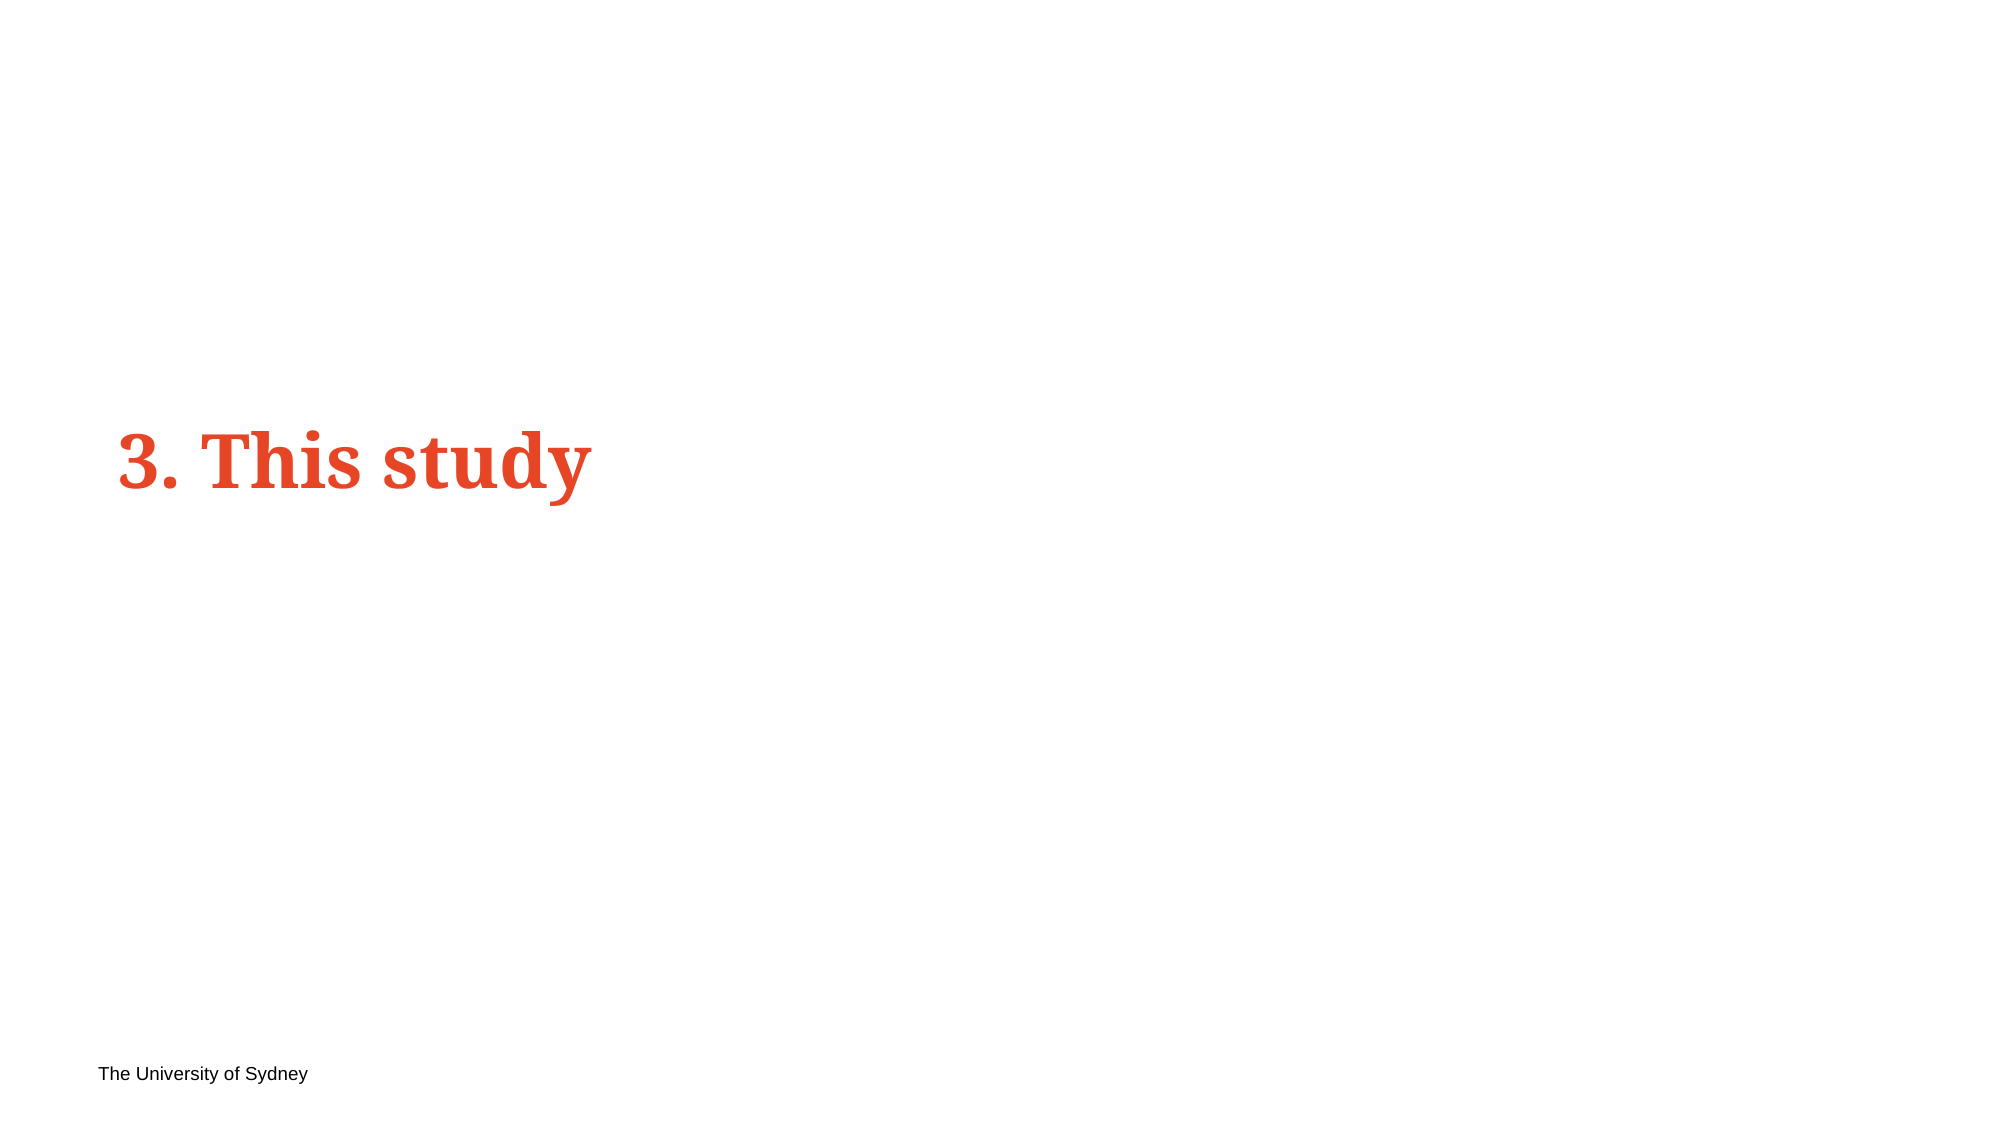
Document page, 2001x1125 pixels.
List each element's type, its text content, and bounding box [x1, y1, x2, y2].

title 3. This study [118, 413, 1536, 601]
